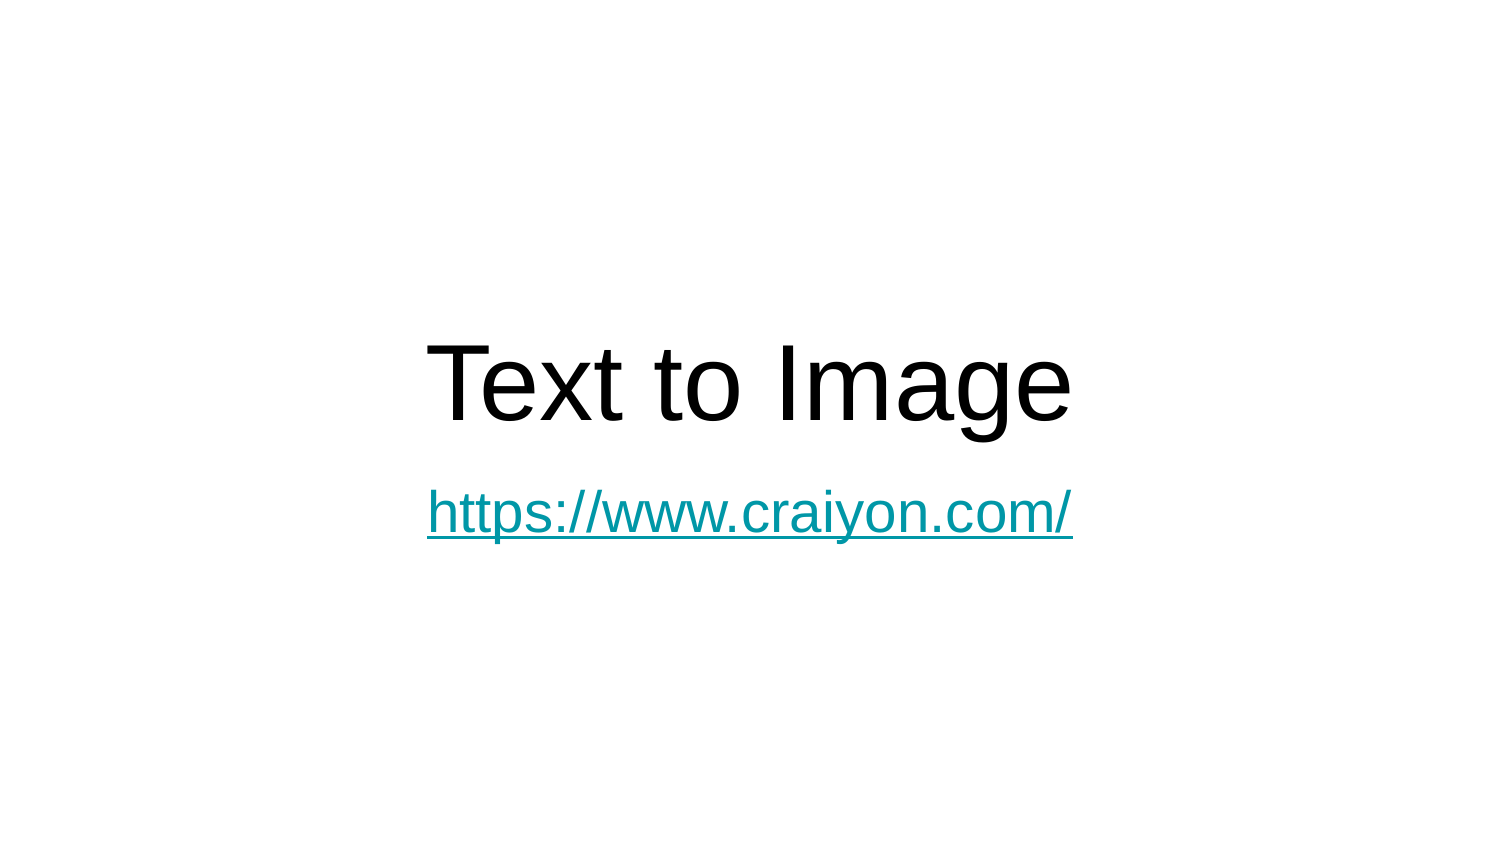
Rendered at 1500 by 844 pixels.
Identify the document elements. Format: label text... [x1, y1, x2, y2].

title Text to Image [51, 122, 1449, 459]
subtitle https://www.craiyon.com/ [51, 464, 1449, 595]
